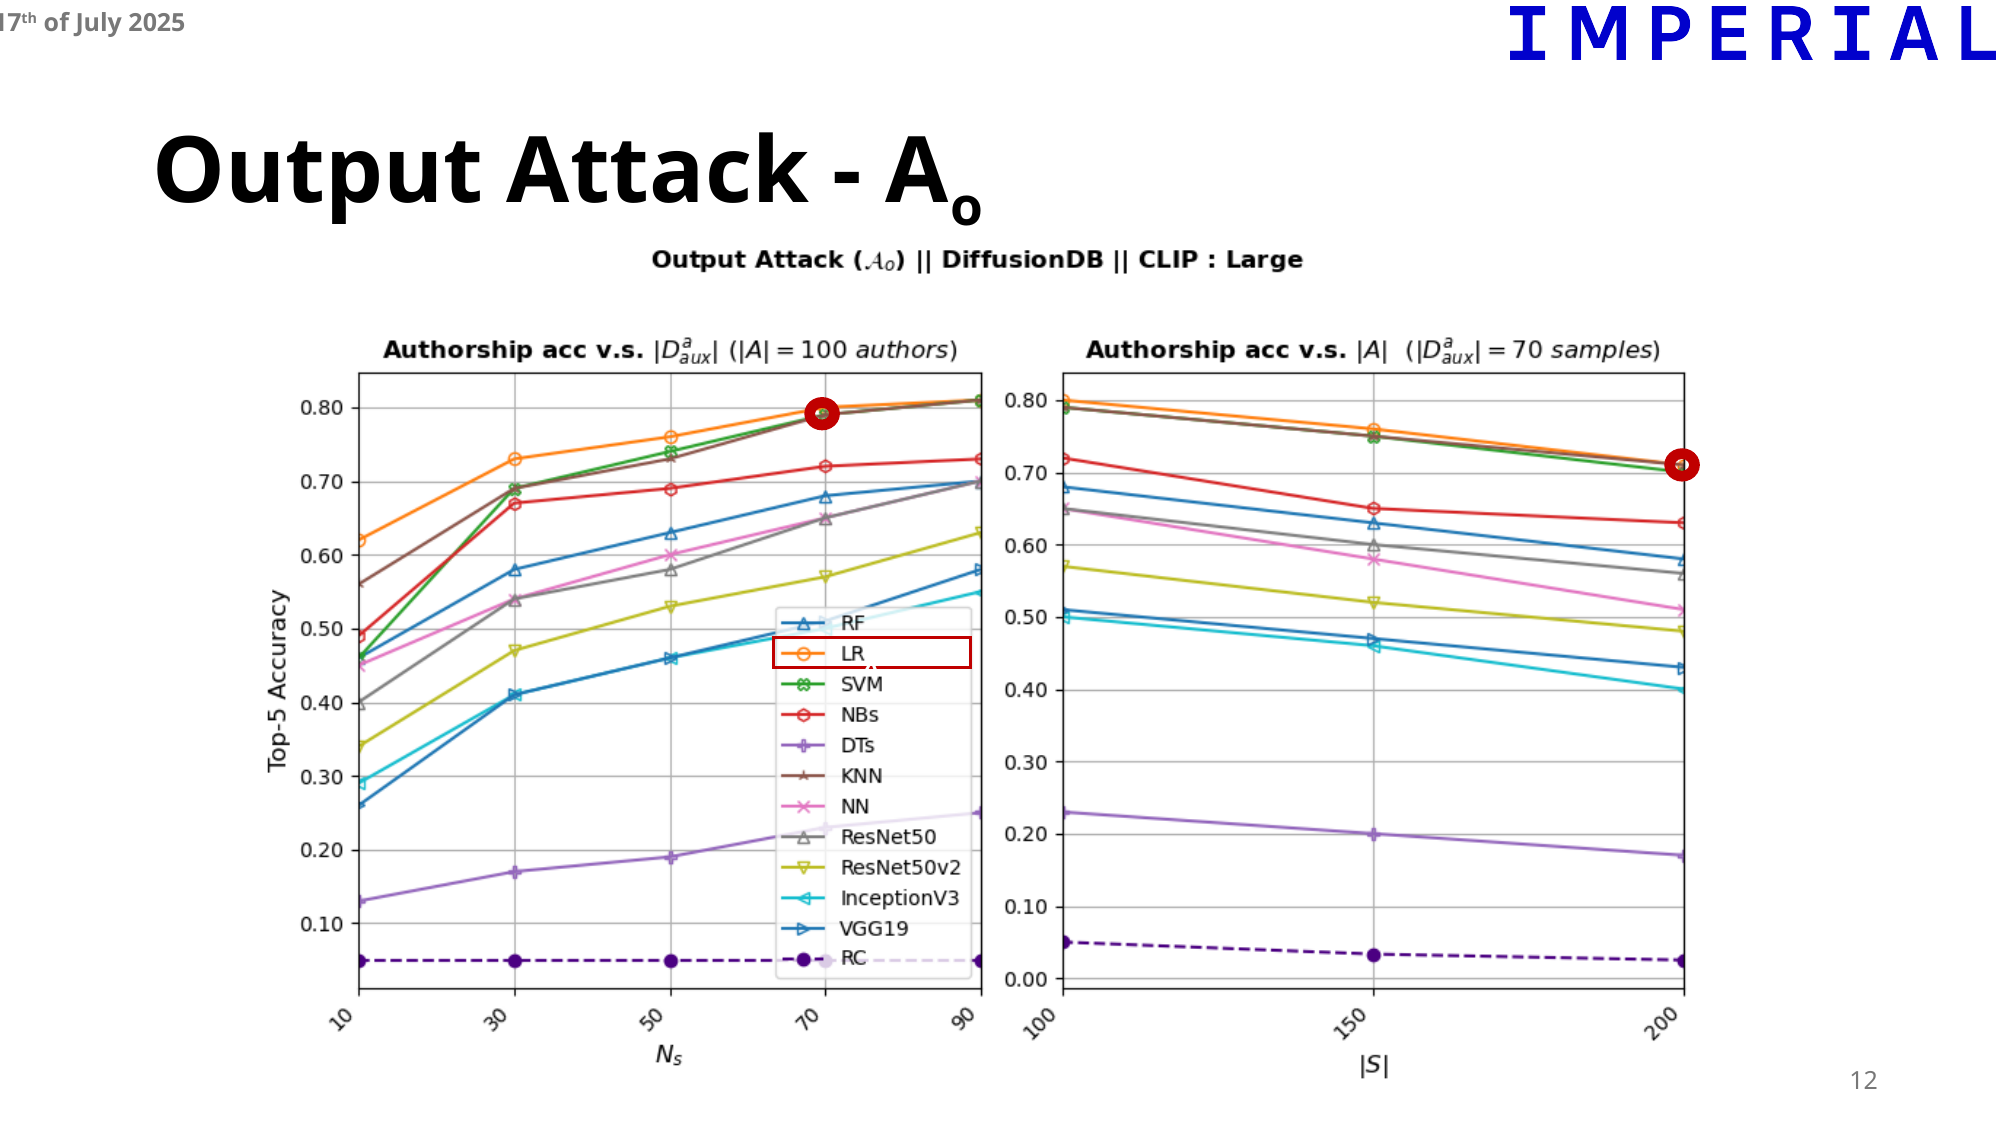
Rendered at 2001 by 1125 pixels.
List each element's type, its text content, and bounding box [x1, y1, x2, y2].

title Output Attack - Ao [137, 59, 1863, 278]
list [255, 232, 1698, 1096]
picture [1510, 6, 1997, 61]
slide_number 12 [1442, 1051, 1893, 1112]
text_box 17th of July 2025 [0, 0, 201, 43]
